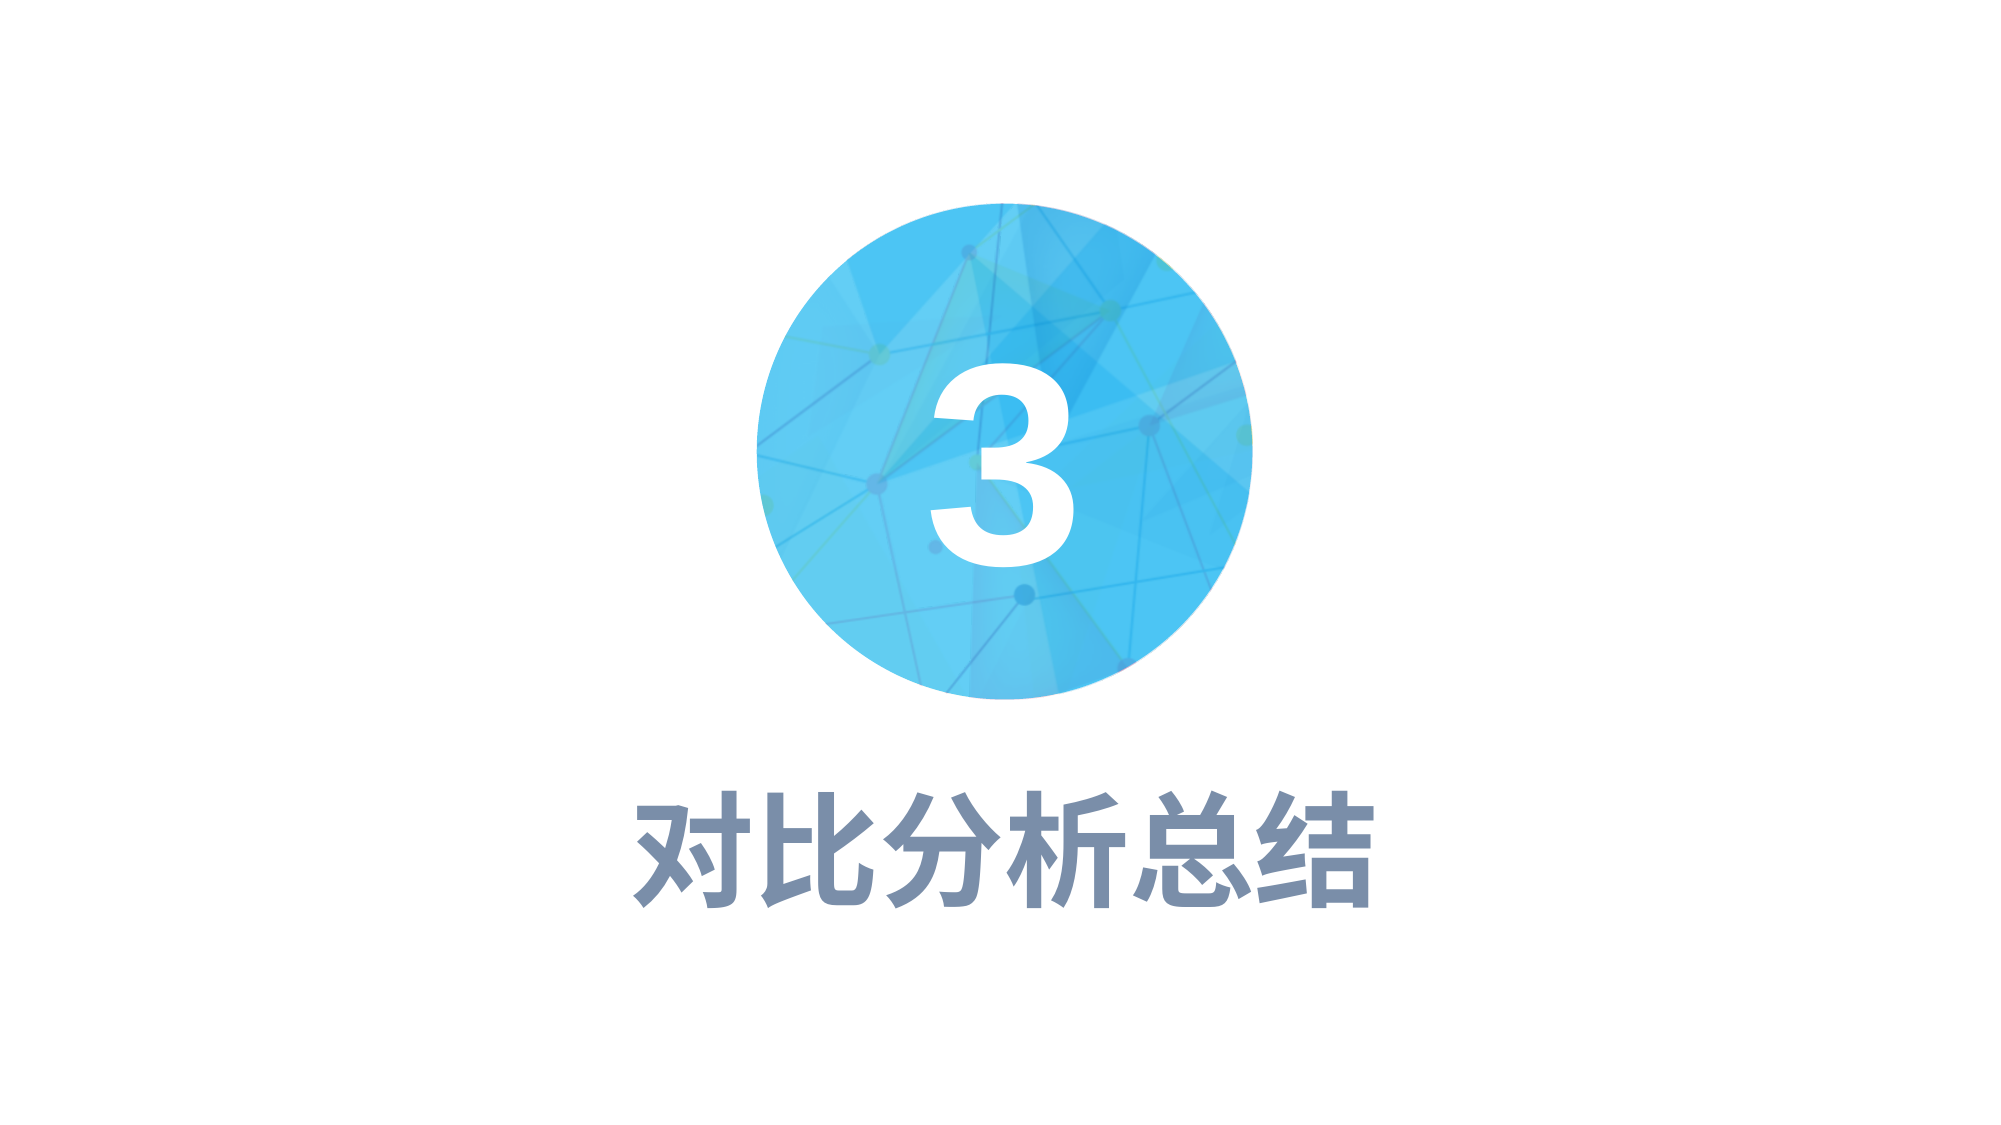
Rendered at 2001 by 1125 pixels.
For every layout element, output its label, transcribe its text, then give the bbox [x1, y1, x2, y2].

text_box 对比分析总结 [408, 765, 1601, 931]
picture [756, 203, 1253, 701]
